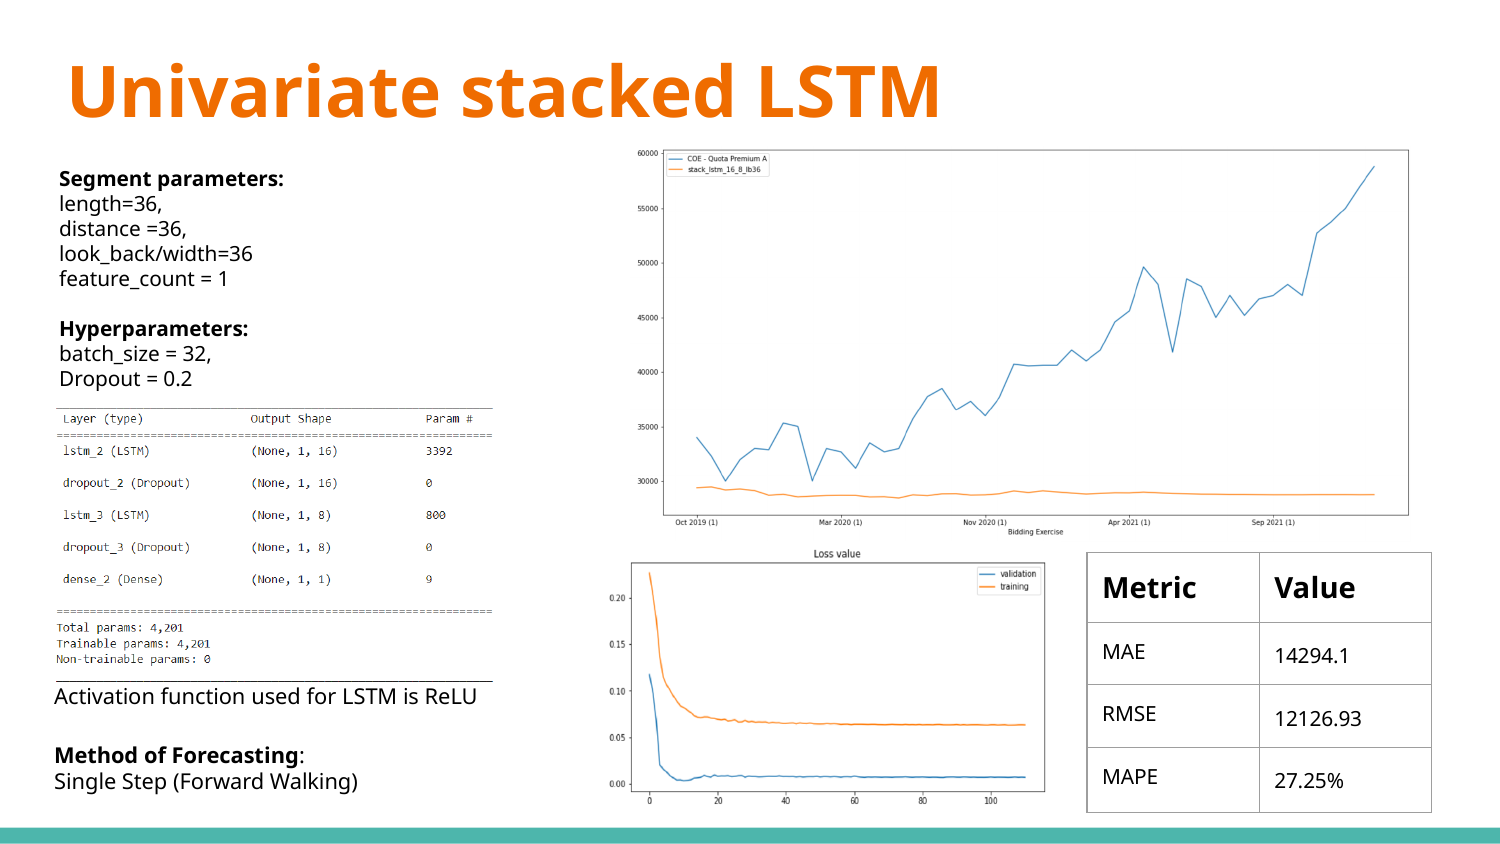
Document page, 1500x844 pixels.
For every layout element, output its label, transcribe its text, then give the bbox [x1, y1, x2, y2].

text_box Activation function used for LSTM is ReLU [39, 669, 554, 722]
text_box Method of Forecasting: Single Step (Forward Walking) [39, 726, 528, 809]
table_cell RMSE [1088, 685, 1259, 747]
picture [599, 146, 1411, 815]
table_cell 12126.93 [1260, 685, 1431, 747]
table_cell 27.25% [1260, 748, 1431, 812]
text_box Segment parameters: length=36, distance =36, look_back/width=36 feature_count = 1 Hyperparameters: batch_size = 32, Dropout = 0.2 [44, 150, 553, 406]
table_cell 14294.1 [1260, 623, 1431, 684]
title Univariate stacked LSTM [51, 31, 1449, 148]
table_cell MAE [1088, 623, 1259, 684]
picture [43, 397, 496, 685]
table_header Metric [1088, 553, 1259, 622]
table_header Value [1260, 553, 1431, 622]
table_cell MAPE [1088, 748, 1259, 812]
